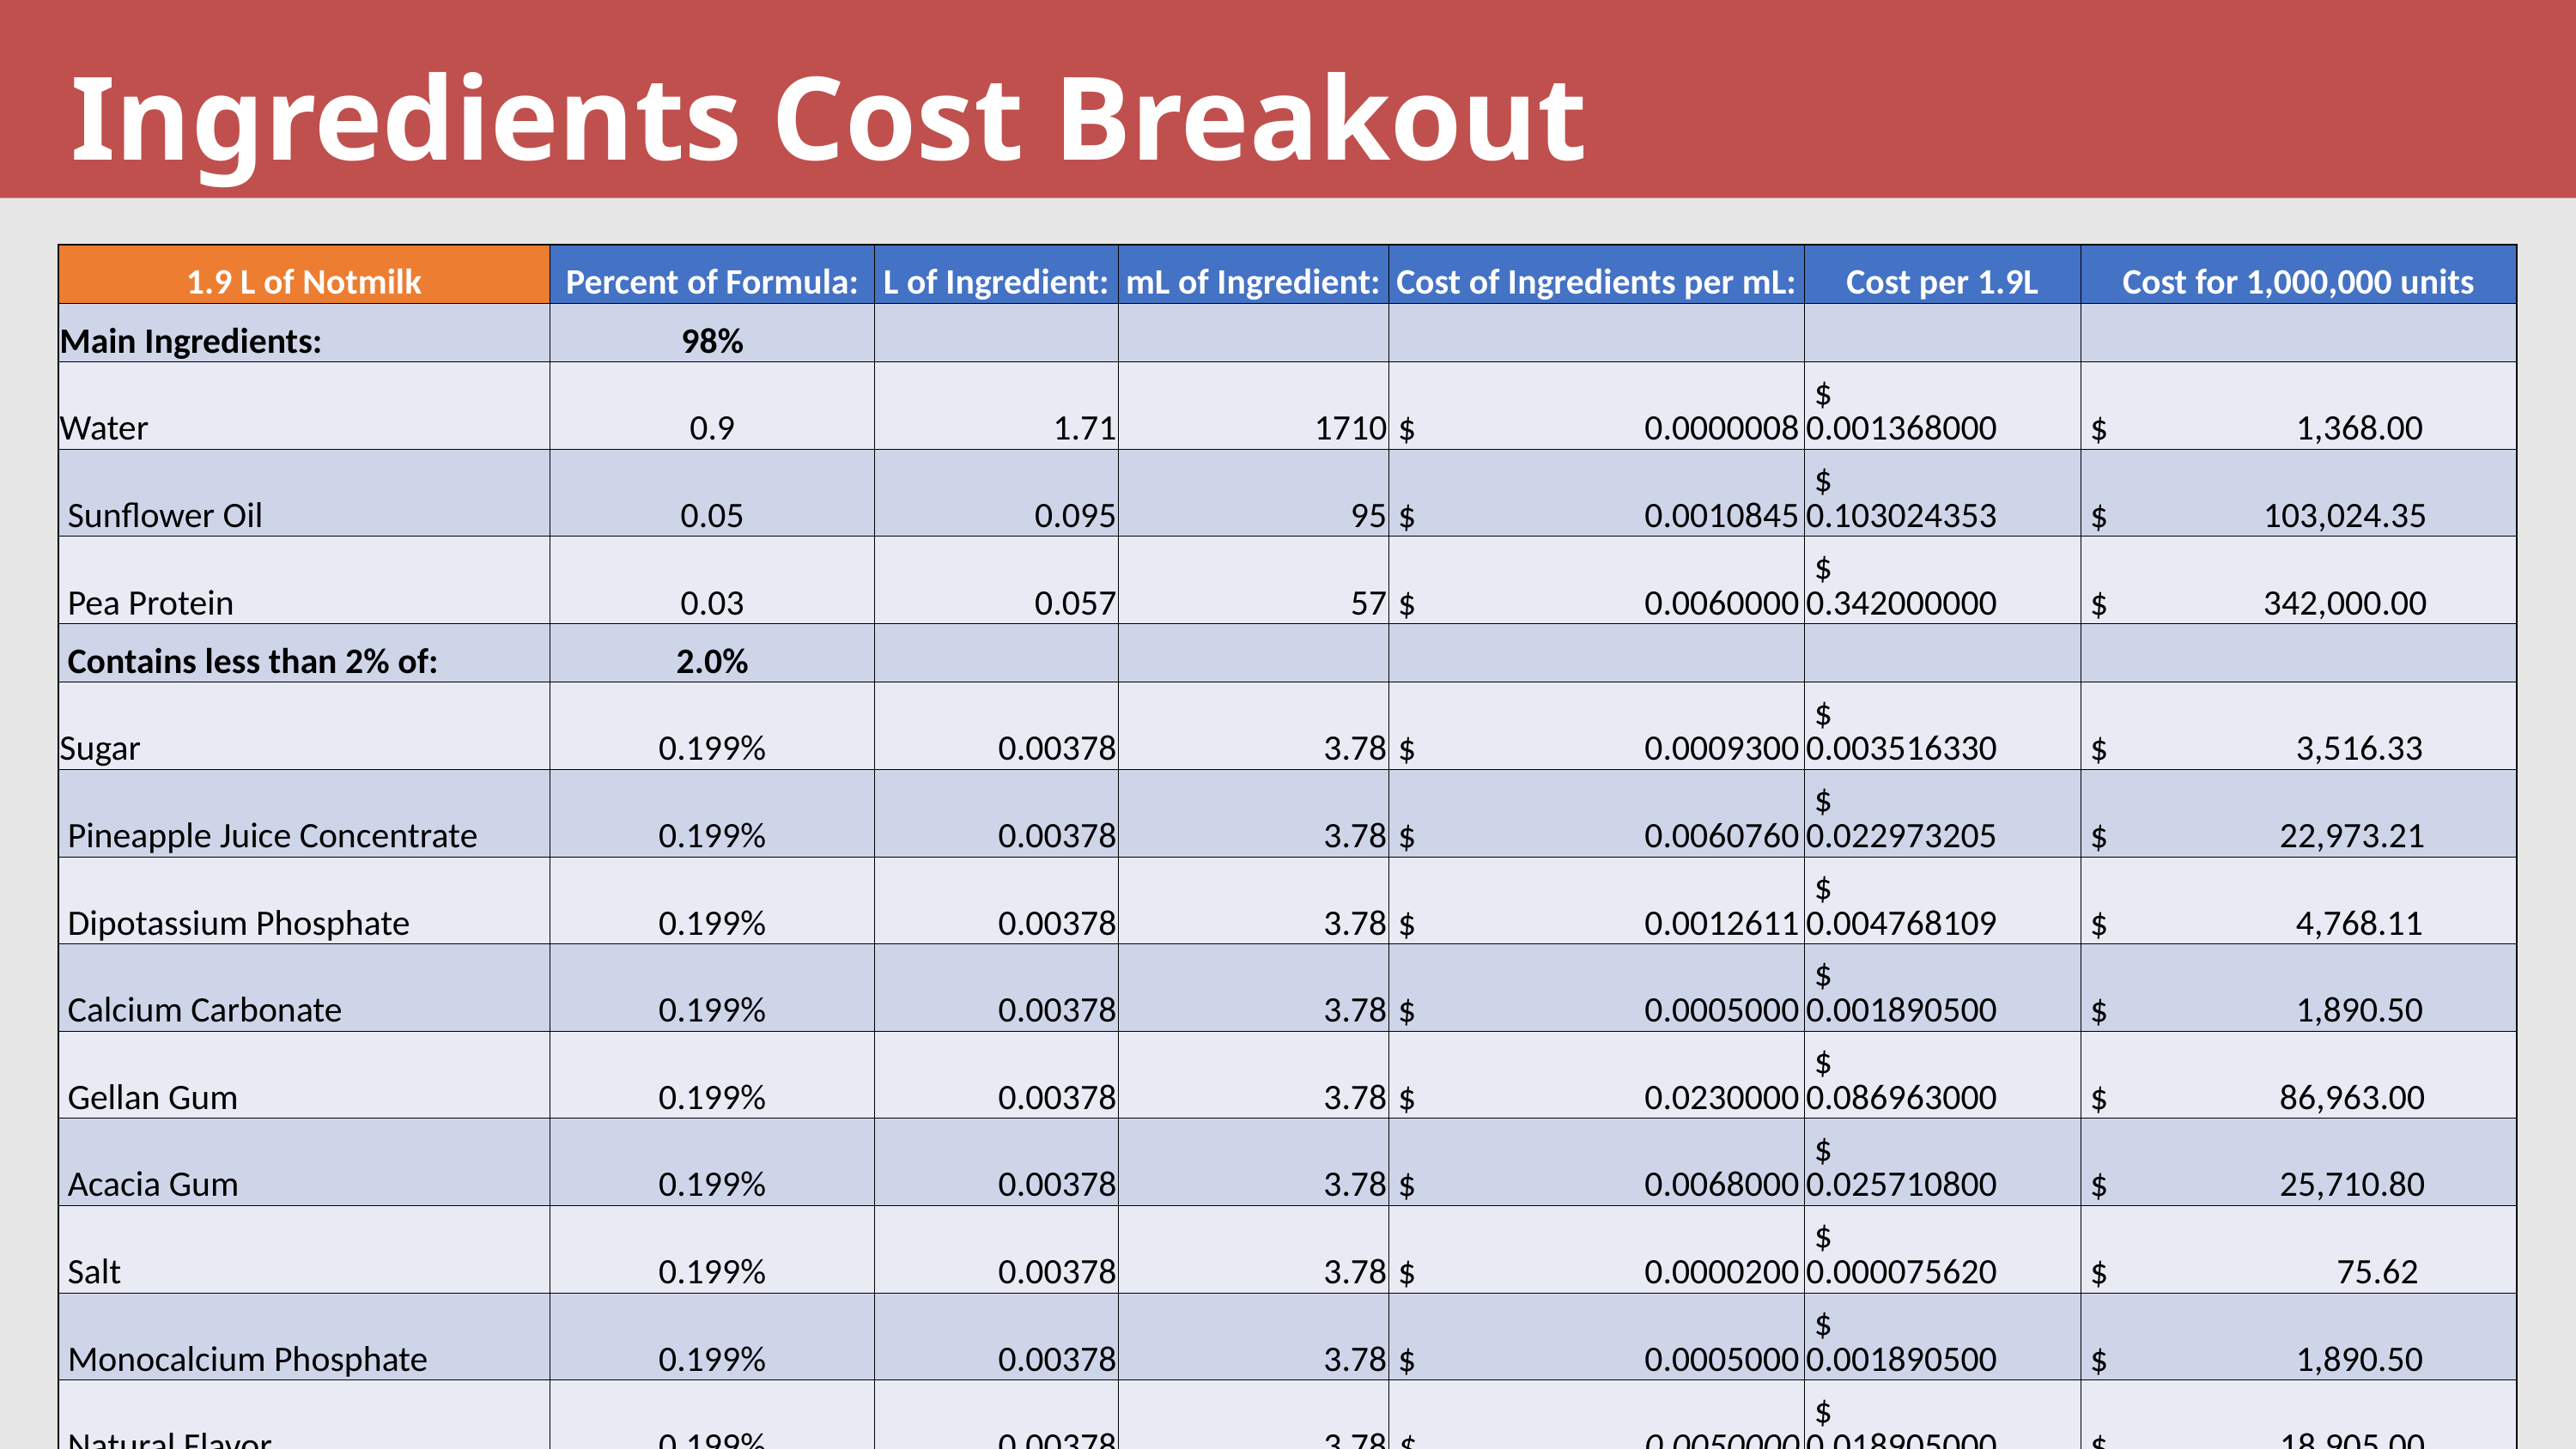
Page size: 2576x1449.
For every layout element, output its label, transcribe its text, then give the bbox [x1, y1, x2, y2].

table_cell 1.71 [875, 362, 1118, 449]
table_cell 0.199% [550, 1206, 874, 1293]
table_cell $ 0.003516330 [1805, 682, 2081, 769]
table_cell Water [59, 362, 550, 449]
table_cell 0.199% [550, 1294, 874, 1379]
table_header Cost per 1.9L [1805, 246, 2081, 303]
table_cell $ 0.0068000 [1389, 1119, 1804, 1205]
table_cell $ 0.018905000 [1805, 1380, 2081, 1449]
table_cell 3.78 [1119, 1206, 1388, 1293]
table_cell 0.00378 [875, 1119, 1118, 1205]
table_cell 3.78 [1119, 858, 1388, 943]
table_cell [875, 624, 1118, 682]
table_cell Sugar [59, 682, 550, 769]
table_cell Calcium Carbonate [59, 944, 550, 1031]
table_cell [1119, 624, 1388, 682]
table_cell $ 0.0000008 [1389, 362, 1804, 449]
table_cell $ 75.62 [2081, 1206, 2516, 1293]
table_cell 3.78 [1119, 944, 1388, 1031]
table_cell 0.00378 [875, 770, 1118, 857]
table_cell $ 0.001890500 [1805, 1294, 2081, 1379]
table_cell $ 103,024.35 [2081, 450, 2516, 536]
table_cell $ 22,973.21 [2081, 770, 2516, 857]
table_cell 0.00378 [875, 682, 1118, 769]
table_cell [2081, 624, 2516, 682]
table_cell $ 0.0010845 [1389, 450, 1804, 536]
table_cell [2081, 304, 2516, 361]
table_cell $ 0.004768109 [1805, 858, 2081, 943]
table_cell 3.78 [1119, 1294, 1388, 1379]
table_cell $ 0.086963000 [1805, 1032, 2081, 1118]
table_cell Dipotassium Phosphate [59, 858, 550, 943]
table_cell 0.00378 [875, 1294, 1118, 1379]
table_header 1.9 L of Notmilk [59, 246, 550, 303]
text_box [144, 156, 2458, 244]
table_cell 0.199% [550, 858, 874, 943]
table_cell Natural Flavor [59, 1380, 550, 1449]
table_header L of Ingredient: [875, 246, 1118, 303]
table_cell Gellan Gum [59, 1032, 550, 1118]
table_cell $ 0.001368000 [1805, 362, 2081, 449]
table_cell [1119, 304, 1388, 361]
table_cell 0.05 [550, 450, 874, 536]
table_cell 0.03 [550, 537, 874, 623]
table_cell $ 0.001890500 [1805, 944, 2081, 1031]
text_box [0, 0, 2576, 199]
table_cell $ 86,963.00 [2081, 1032, 2516, 1118]
table_cell 0.199% [550, 682, 874, 769]
table_cell 98% [550, 304, 874, 361]
table_cell $ 1,890.50 [2081, 1294, 2516, 1379]
table_cell $ 0.0005000 [1389, 1294, 1804, 1379]
table_cell 0.199% [550, 1380, 874, 1449]
table_cell $ 0.342000000 [1805, 537, 2081, 623]
table_cell 3.78 [1119, 1119, 1388, 1205]
table_cell 0.199% [550, 1119, 874, 1205]
table_cell [1389, 304, 1804, 361]
table_cell $ 0.0060000 [1389, 537, 1804, 623]
table_cell 0.00378 [875, 1206, 1118, 1293]
table_cell 0.9 [550, 362, 874, 449]
table_cell [1389, 624, 1804, 682]
table_cell $ 0.0060760 [1389, 770, 1804, 857]
table_cell $ 4,768.11 [2081, 858, 2516, 943]
table_cell 3.78 [1119, 770, 1388, 857]
table_cell 0.00378 [875, 858, 1118, 943]
table_header Cost of Ingredients per mL: [1389, 246, 1804, 303]
table_cell 1710 [1119, 362, 1388, 449]
text_box Ingredients Cost Breakout [70, 43, 2117, 184]
table_cell $ 0.025710800 [1805, 1119, 2081, 1205]
table_cell $ 1,368.00 [2081, 362, 2516, 449]
table_cell 0.00378 [875, 944, 1118, 1031]
table_cell 0.199% [550, 770, 874, 857]
table_cell [875, 304, 1118, 361]
table_cell $ 0.0009300 [1389, 682, 1804, 769]
table_cell 3.78 [1119, 1380, 1388, 1449]
table_cell $ 25,710.80 [2081, 1119, 2516, 1205]
table_cell Pea Protein [59, 537, 550, 623]
table_cell Monocalcium Phosphate [59, 1294, 550, 1379]
table_cell 0.199% [550, 1032, 874, 1118]
table_cell [1805, 624, 2081, 682]
table_cell $ 0.0012611 [1389, 858, 1804, 943]
table_cell 0.00378 [875, 1032, 1118, 1118]
table_cell $ 18,905.00 [2081, 1380, 2516, 1449]
table_cell $ 0.0230000 [1389, 1032, 1804, 1118]
table_cell 0.00378 [875, 1380, 1118, 1449]
table_cell Salt [59, 1206, 550, 1293]
table_cell Pineapple Juice Concentrate [59, 770, 550, 857]
table_cell $ 0.000075620 [1805, 1206, 2081, 1293]
table_header Percent of Formula: [550, 246, 874, 303]
table_header Cost for 1,000,000 units [2081, 246, 2516, 303]
table_cell $ 0.0000200 [1389, 1206, 1804, 1293]
table_cell $ 0.0005000 [1389, 944, 1804, 1031]
table_cell $ 0.0050000 [1389, 1380, 1804, 1449]
table_cell $ 342,000.00 [2081, 537, 2516, 623]
table_cell Main Ingredients: [59, 304, 550, 361]
table_cell 2.0% [550, 624, 874, 682]
table_cell $ 0.022973205 [1805, 770, 2081, 857]
table_cell $ 1,890.50 [2081, 944, 2516, 1031]
table_cell Acacia Gum [59, 1119, 550, 1205]
table_header mL of Ingredient: [1119, 246, 1388, 303]
table_cell 0.057 [875, 537, 1118, 623]
table_cell [1805, 304, 2081, 361]
table_cell 3.78 [1119, 682, 1388, 769]
table_cell $ 3,516.33 [2081, 682, 2516, 769]
table_cell 95 [1119, 450, 1388, 536]
table_cell 0.199% [550, 944, 874, 1031]
table_cell 0.095 [875, 450, 1118, 536]
table_cell Sunflower Oil [59, 450, 550, 536]
table_cell $ 0.103024353 [1805, 450, 2081, 536]
table_cell 57 [1119, 537, 1388, 623]
table_cell Contains less than 2% of: [59, 624, 550, 682]
table_cell 3.78 [1119, 1032, 1388, 1118]
